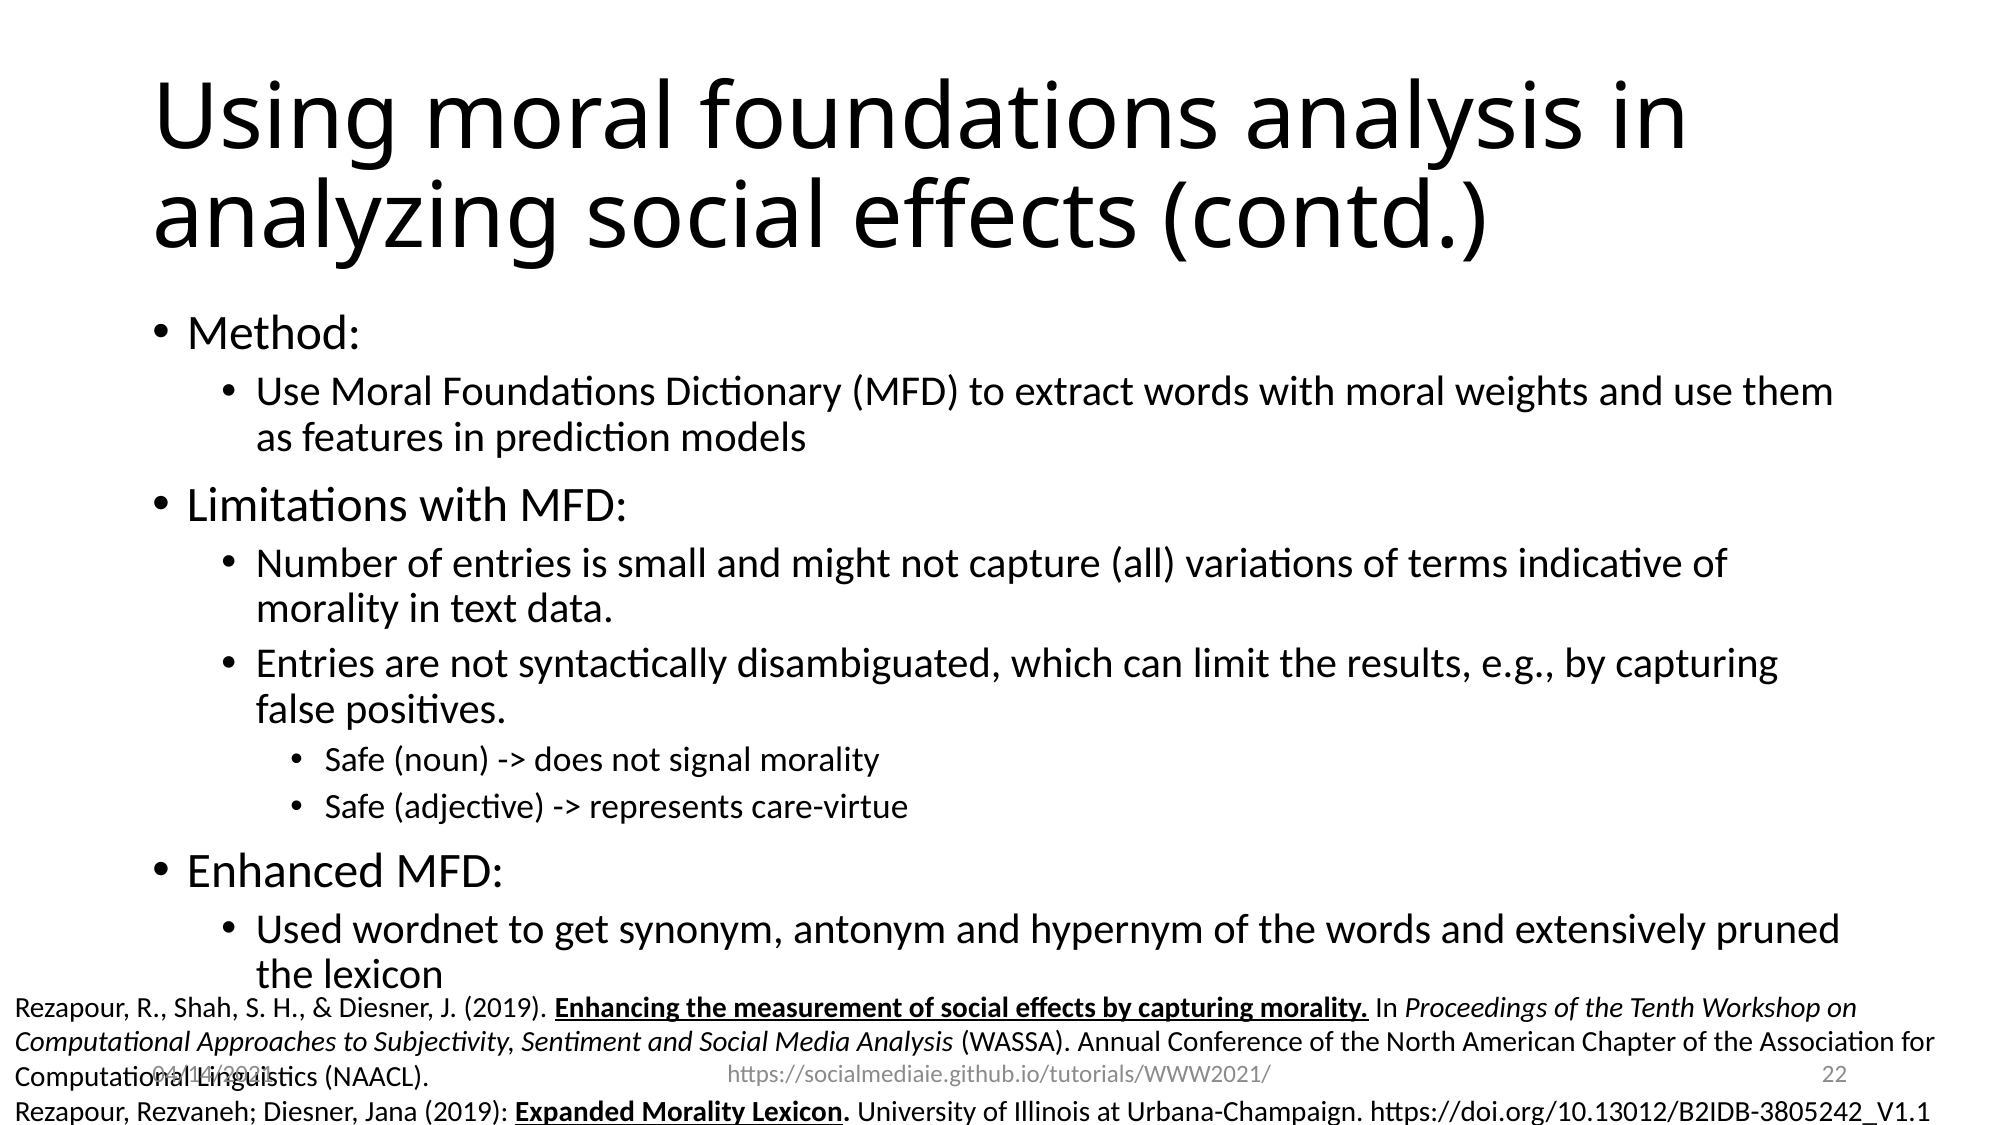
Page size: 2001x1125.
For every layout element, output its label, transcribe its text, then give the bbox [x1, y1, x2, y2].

list Method: Use Moral Foundations Dictionary (MFD) to extract words with moral weights and use them as features in prediction models Limitations with MFD: Number of entries is small and might not capture (all) variations of terms indicative of morality in text data. Entries are not syntactically disambiguated, which can limit the results, e.g., by capturing false positives. Safe (noun) -> does not signal morality Safe (adjective) -> represents care-virtue Enhanced MFD: Used wordnet to get synonym, antonym and hypernym of the words and extensively pruned the lexicon [137, 299, 1863, 980]
footer https://socialmediaie.github.io/tutorials/WWW2021/ [662, 1042, 1338, 1103]
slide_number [137, 1042, 588, 1103]
title Using moral foundations analysis in analyzing social effects (contd.) [137, 59, 1863, 278]
slide_number 22 [1412, 1042, 1863, 1103]
text_box Rezapour, R., Shah, S. H., & Diesner, J. (2019). Enhancing the measurement of social effects by capturing morality. In Proceedings of the Tenth Workshop on Computational Approaches to Subjectivity, Sentiment and Social Media Analysis (WASSA). Annual Conference of the North American Chapter of the Association for Computational Linguistics (NAACL). Rezapour, Rezvaneh; Diesner, Jana (2019): Expanded Morality Lexicon. University of Illinois at Urbana-Champaign. https://doi.org/10.13012/B2IDB-3805242_V1.1 [0, 980, 2000, 1125]
